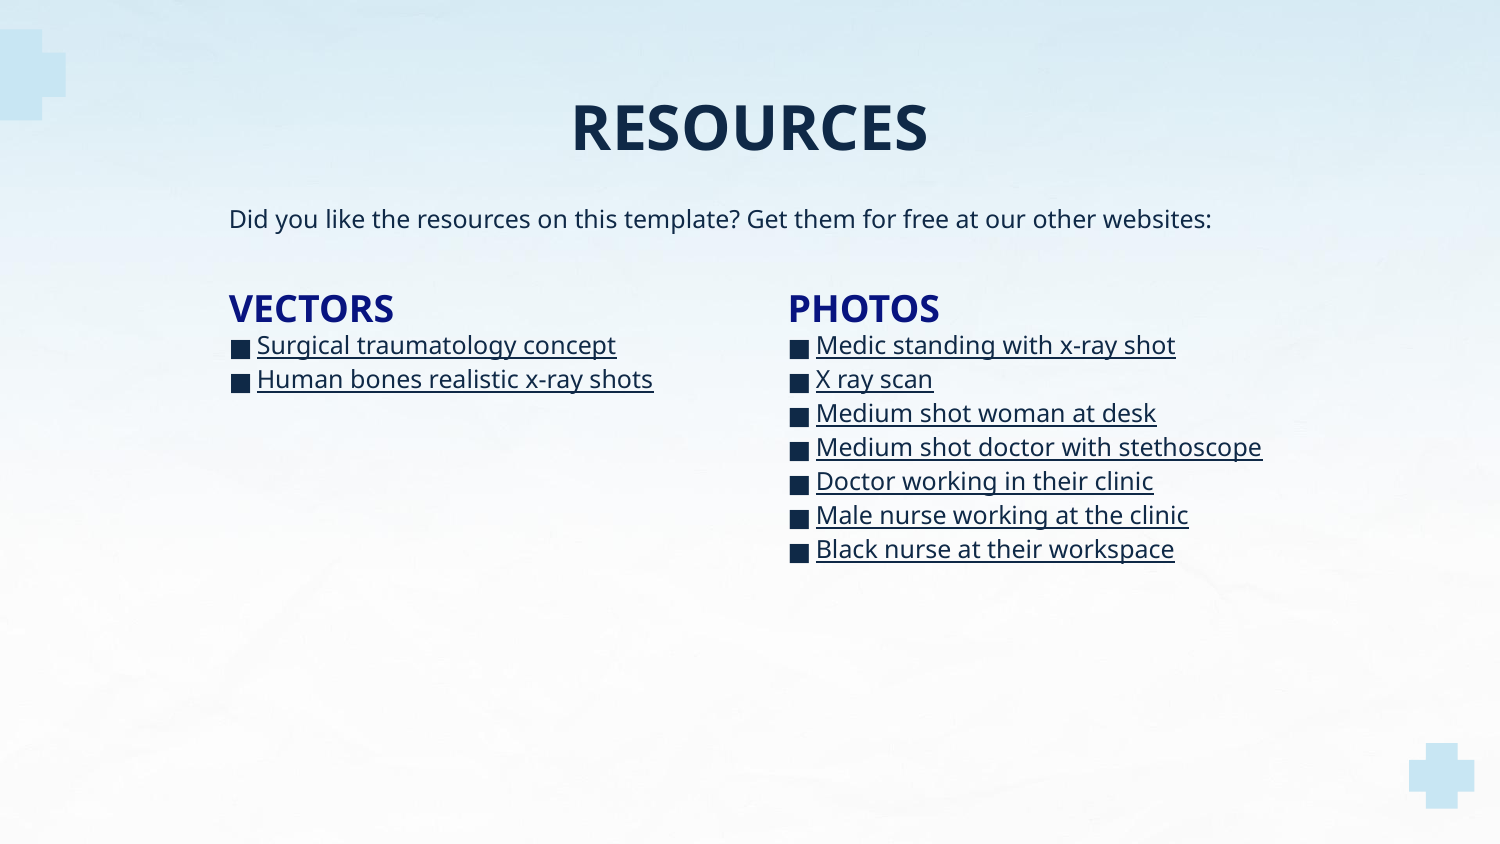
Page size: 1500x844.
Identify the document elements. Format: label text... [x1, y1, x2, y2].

picture [0, 0, 1500, 844]
title RESOURCES [118, 72, 1382, 167]
list Did you like the resources on this template? Get them for free at our other websites: [213, 189, 1287, 259]
text_box VECTORS Surgical traumatology concept Human bones realistic x-ray shots [213, 269, 729, 557]
text_box PHOTOS Medic standing with x-ray shot X ray scan Medium shot woman at desk Medium shot doctor with stethoscope Doctor working in their clinic Male nurse working at the clinic Black nurse at their workspace [772, 269, 1288, 557]
